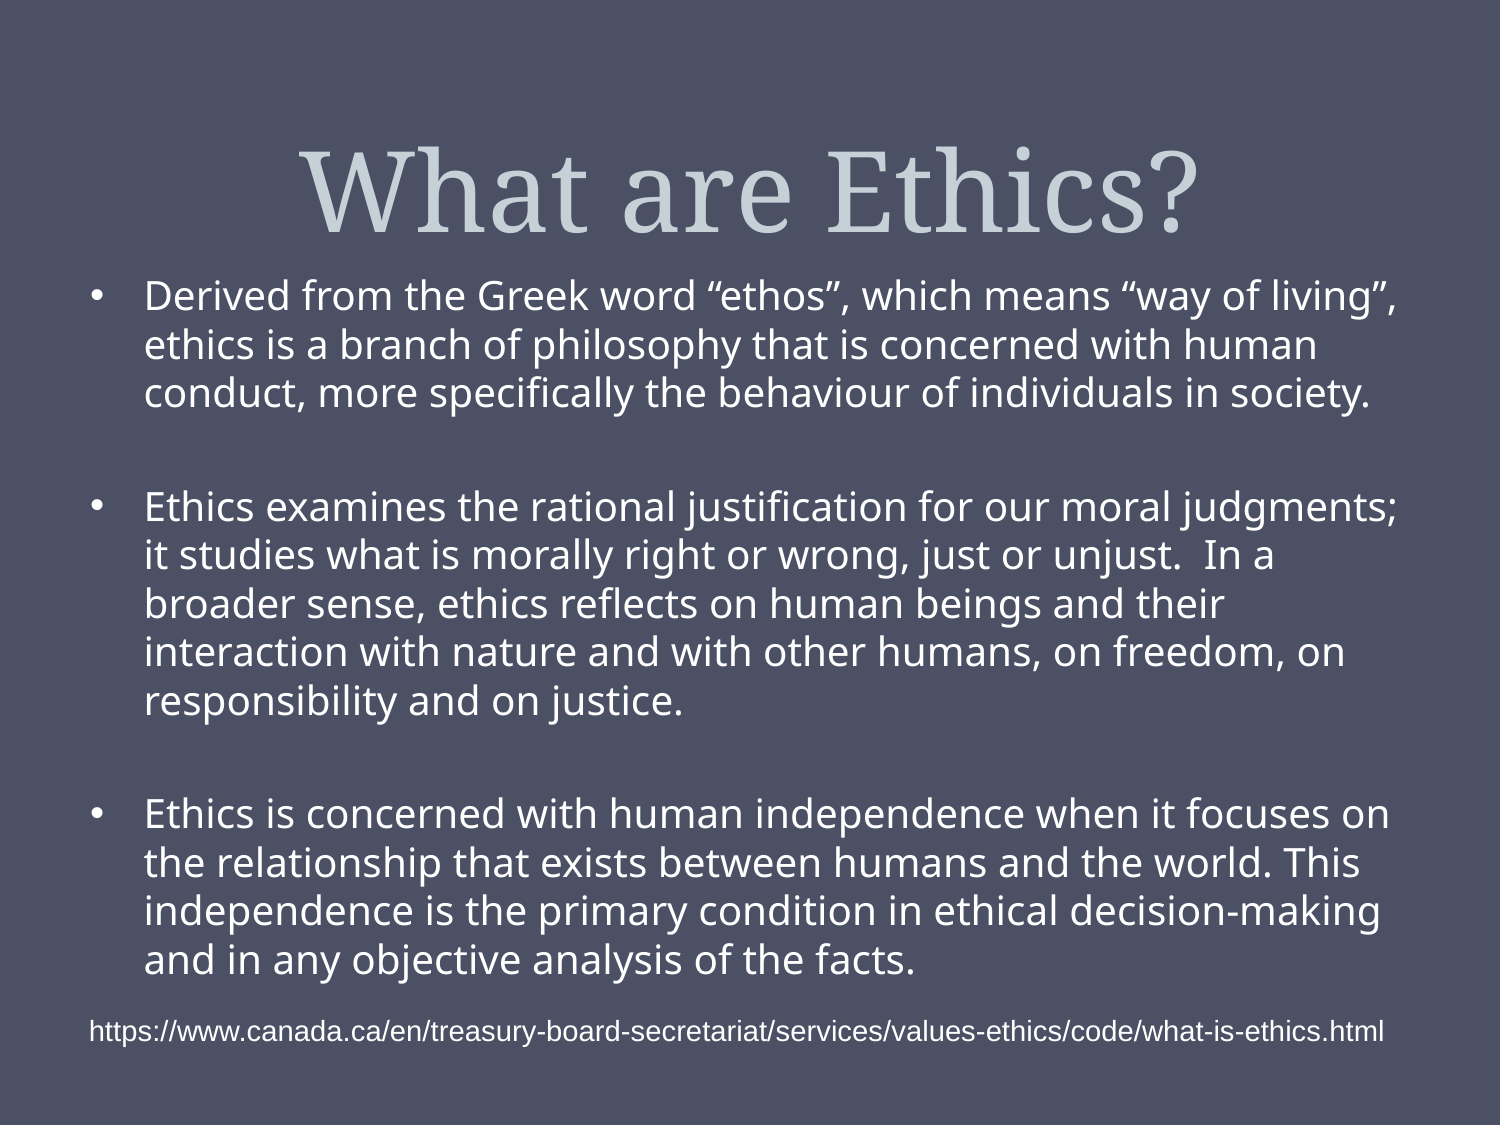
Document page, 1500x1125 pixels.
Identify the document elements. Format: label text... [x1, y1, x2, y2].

title What are Ethics? [75, 0, 1425, 262]
text_box https://www.canada.ca/en/treasury-board-secretariat/services/values-ethics/code/what-is-ethics.html [73, 1004, 1470, 1055]
list Derived from the Greek word “ethos”, which means “way of living”, ethics is a branch of philosophy that is concerned with human conduct, more specifically the behaviour of individuals in society. Ethics examines the rational justification for our moral judgments; it studies what is morally right or wrong, just or unjust. In a broader sense, ethics reflects on human beings and their interaction with nature and with other humans, on freedom, on responsibility and on justice. Ethics is concerned with human independence when it focuses on the relationship that exists between humans and the world. This independence is the primary condition in ethical decision-making and in any objective analysis of the facts. [75, 262, 1425, 1004]
